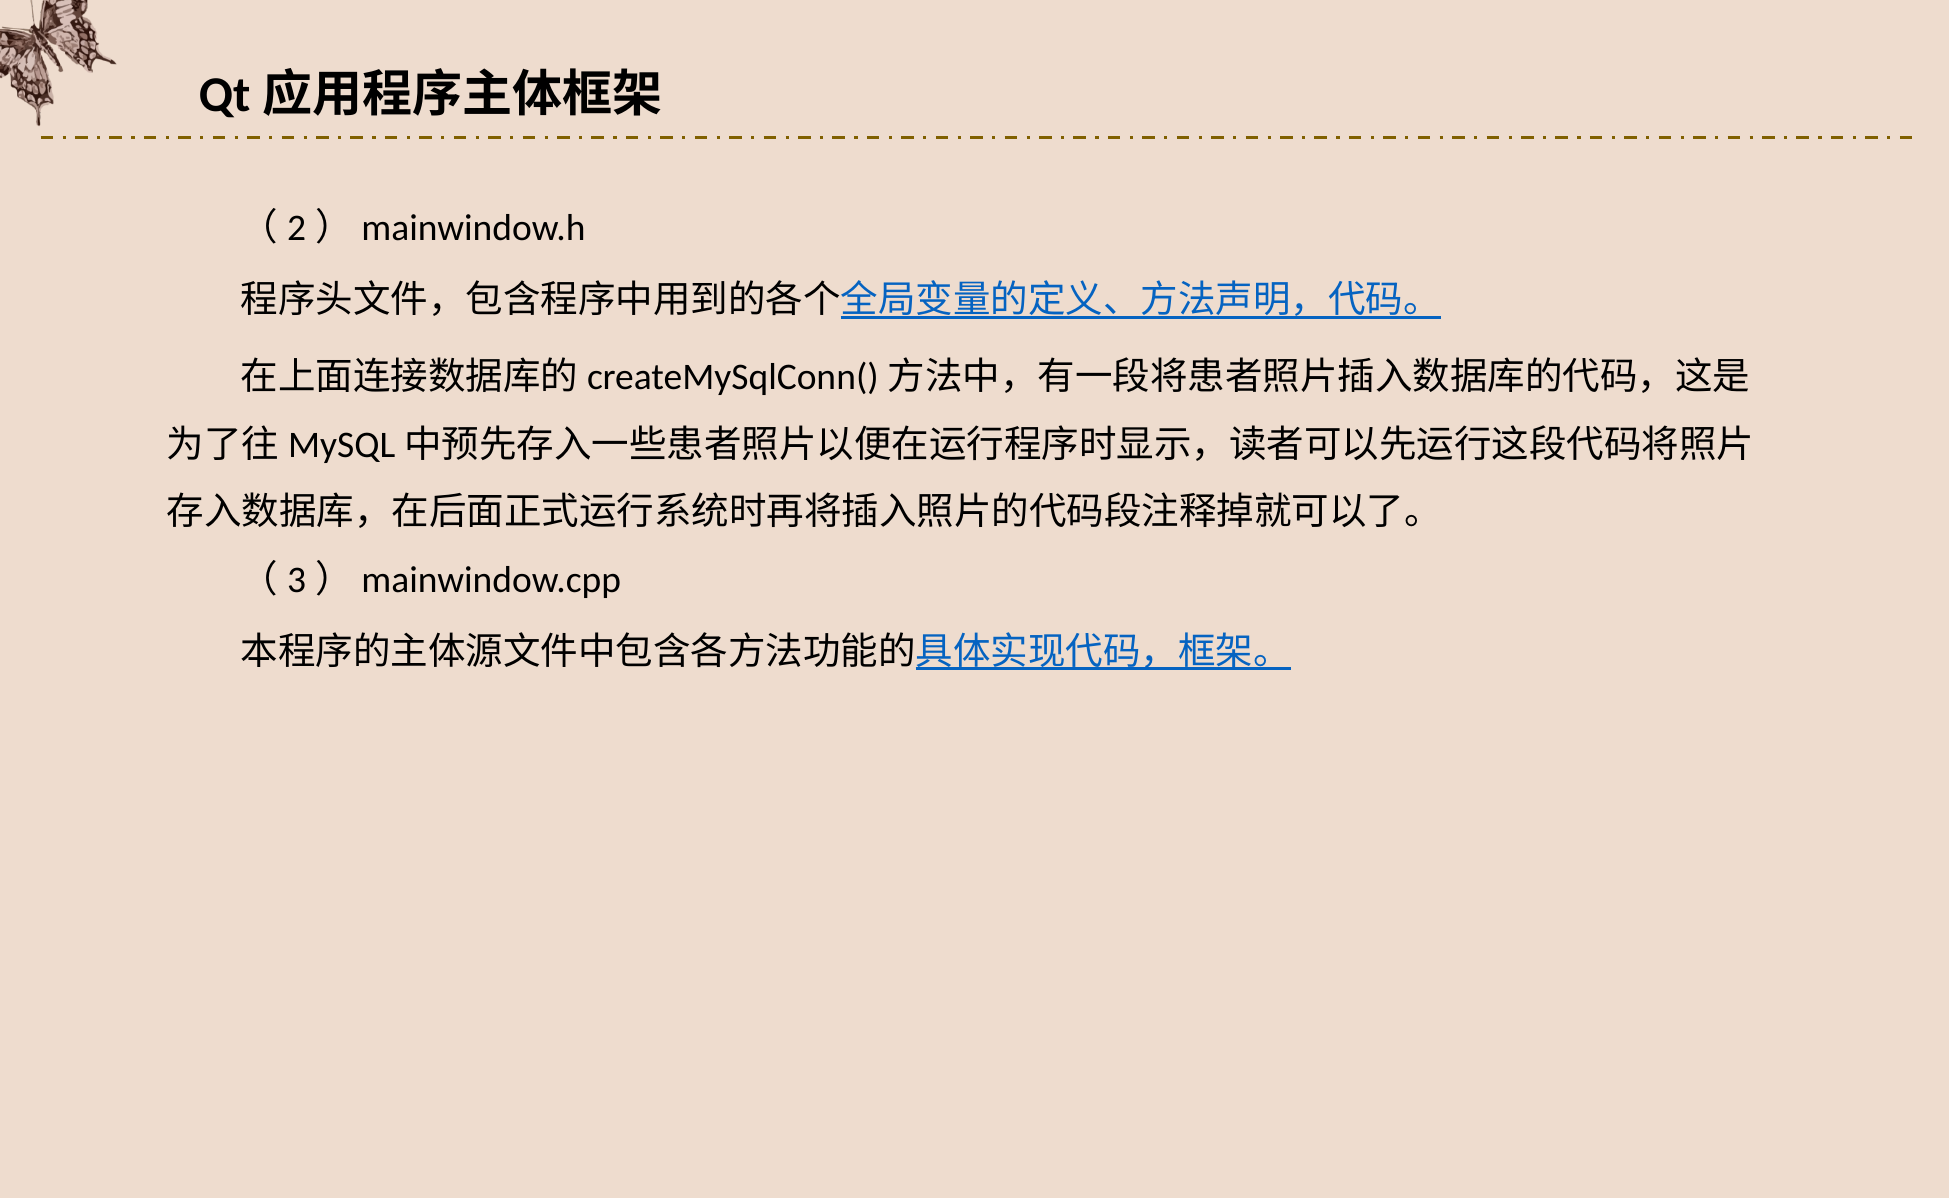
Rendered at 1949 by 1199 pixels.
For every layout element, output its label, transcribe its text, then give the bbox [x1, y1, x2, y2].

picture [0, 0, 142, 138]
text_box Qt应用程序主体框架 [184, 53, 678, 129]
text_box （2）mainwindow.h 程序头文件，包含程序中用到的各个全局变量的定义、方法声明，代码。 在上面连接数据库的createMySqlConn()方法中，有一段将患者照片插入数据库的代码，这是为了往MySQL中预先存入一些患者照片以便在运行程序时显示，读者可以先运行这段代码将照片存入数据库，在后面正式运行系统时再将插入照片的代码段注释掉就可以了。 （3）mainwindow.cpp 本程序的主体源文件中包含各方法功能的具体实现代码，框架。 [151, 173, 1802, 689]
